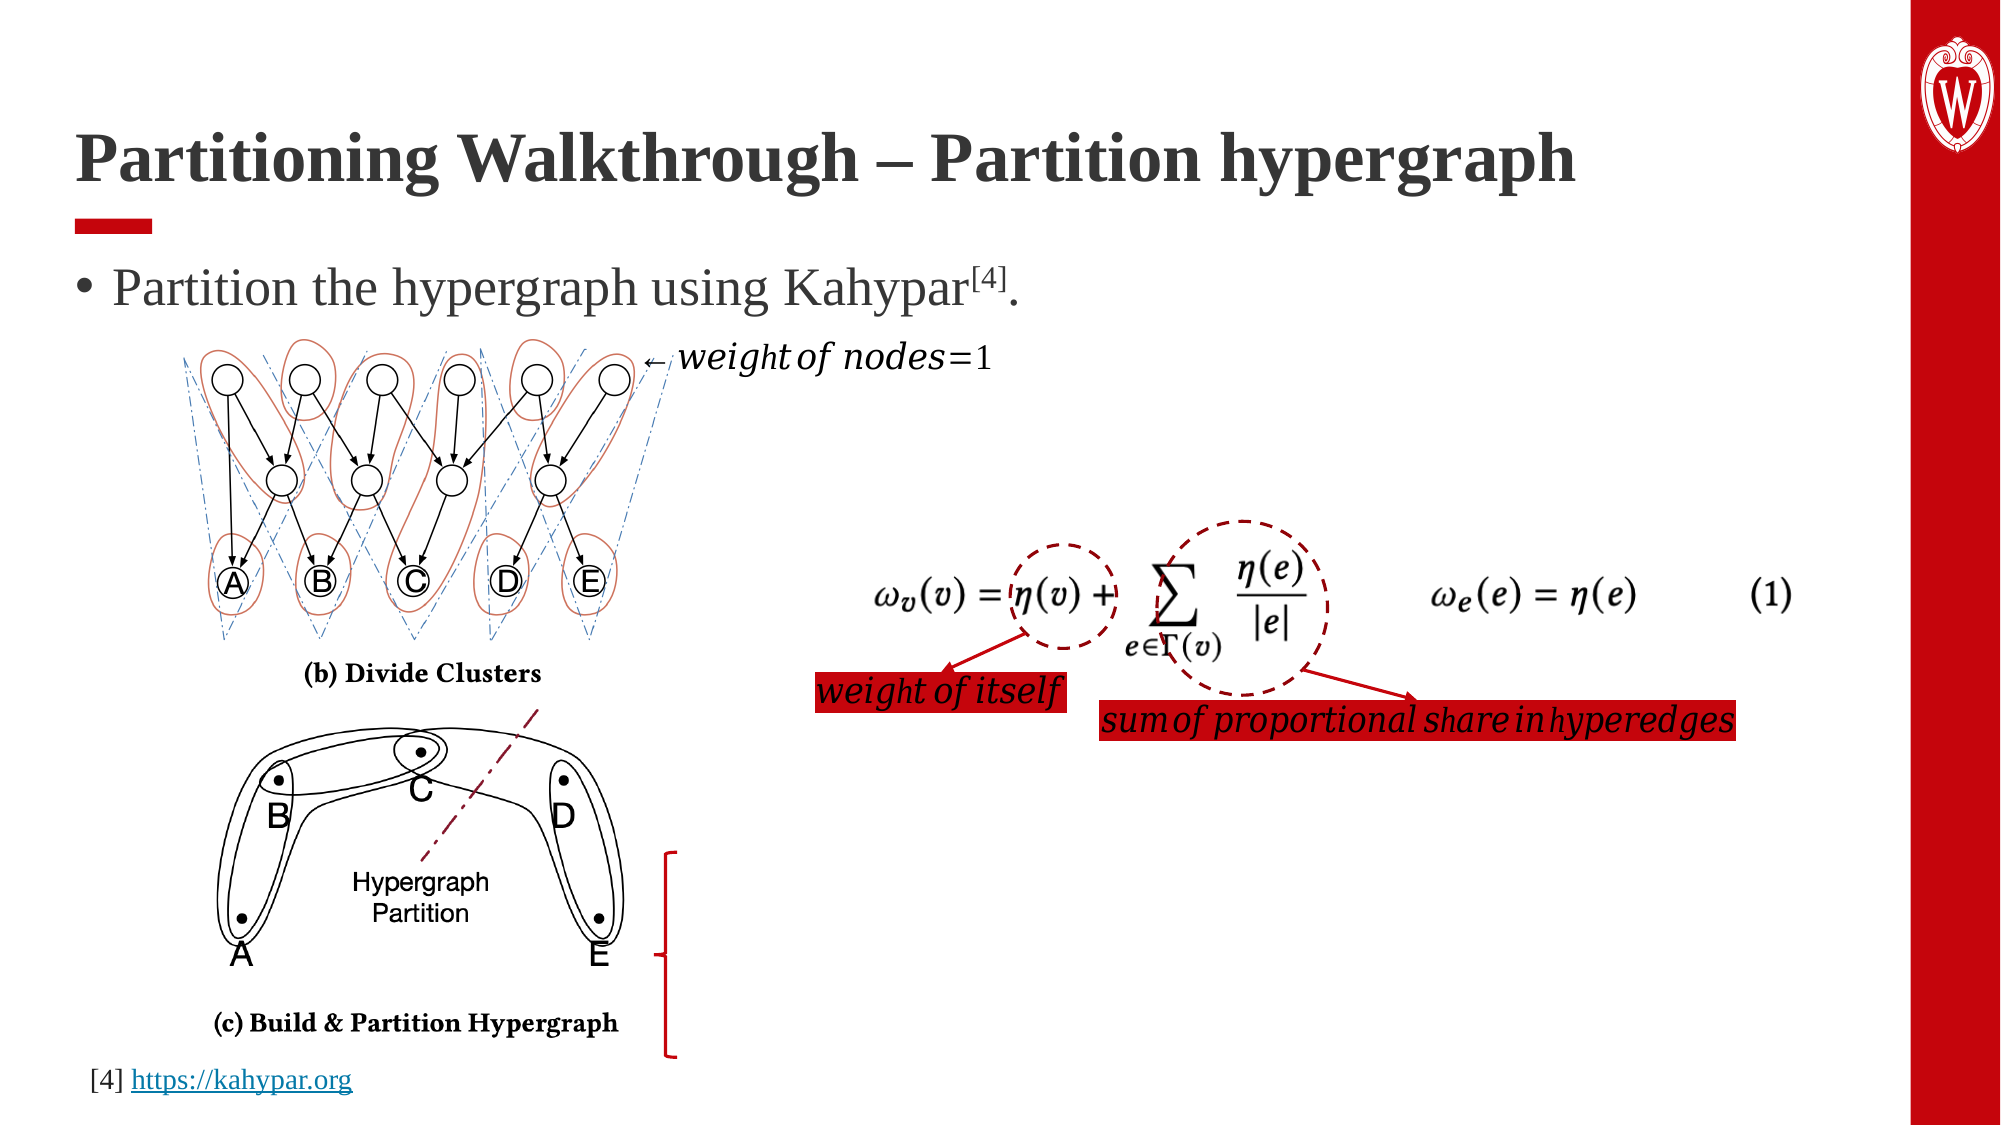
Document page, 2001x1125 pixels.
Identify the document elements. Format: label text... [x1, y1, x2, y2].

picture [1920, 36, 1995, 154]
list Partition the hypergraph using Kahypar[4]. [75, 250, 1688, 395]
text_box [1197, 520, 1287, 533]
text_box [1182, 670, 1302, 697]
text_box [941, 633, 1026, 673]
title Partitioning Walkthrough – Partition hypergraph [75, 111, 1863, 197]
picture [841, 533, 1804, 670]
picture [170, 331, 678, 696]
text_box [653, 851, 678, 1058]
picture [201, 698, 631, 1050]
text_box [1302, 669, 1418, 701]
text_box [4] https://kahypar.org [74, 1053, 1568, 1103]
